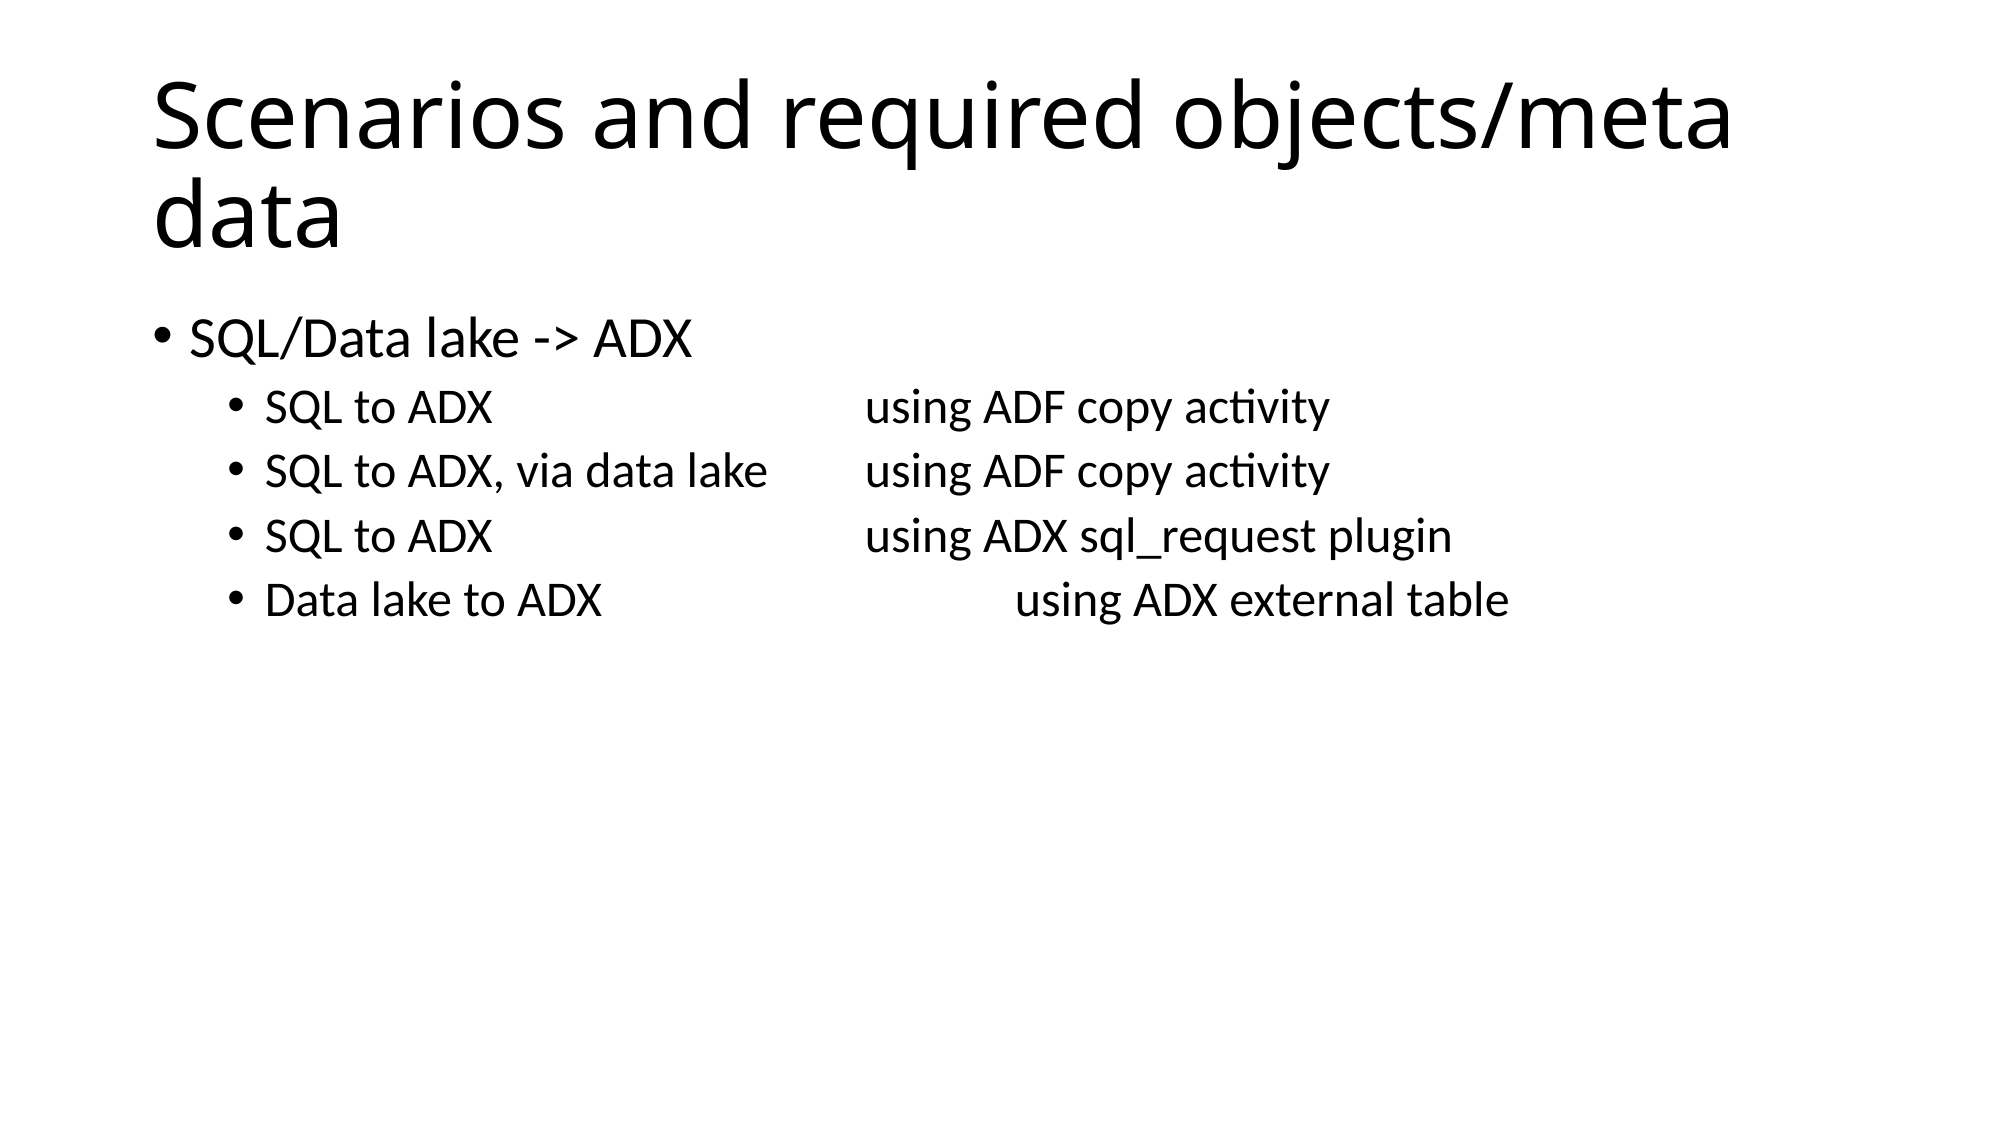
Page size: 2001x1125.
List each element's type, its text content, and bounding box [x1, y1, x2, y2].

list SQL/Data lake -> ADX SQL to ADX using ADF copy activity SQL to ADX, via data lake using ADF copy activity SQL to ADX using ADX sql_request plugin Data lake to ADX using ADX external table [137, 299, 1863, 1014]
title Scenarios and required objects/meta data [137, 59, 1863, 278]
